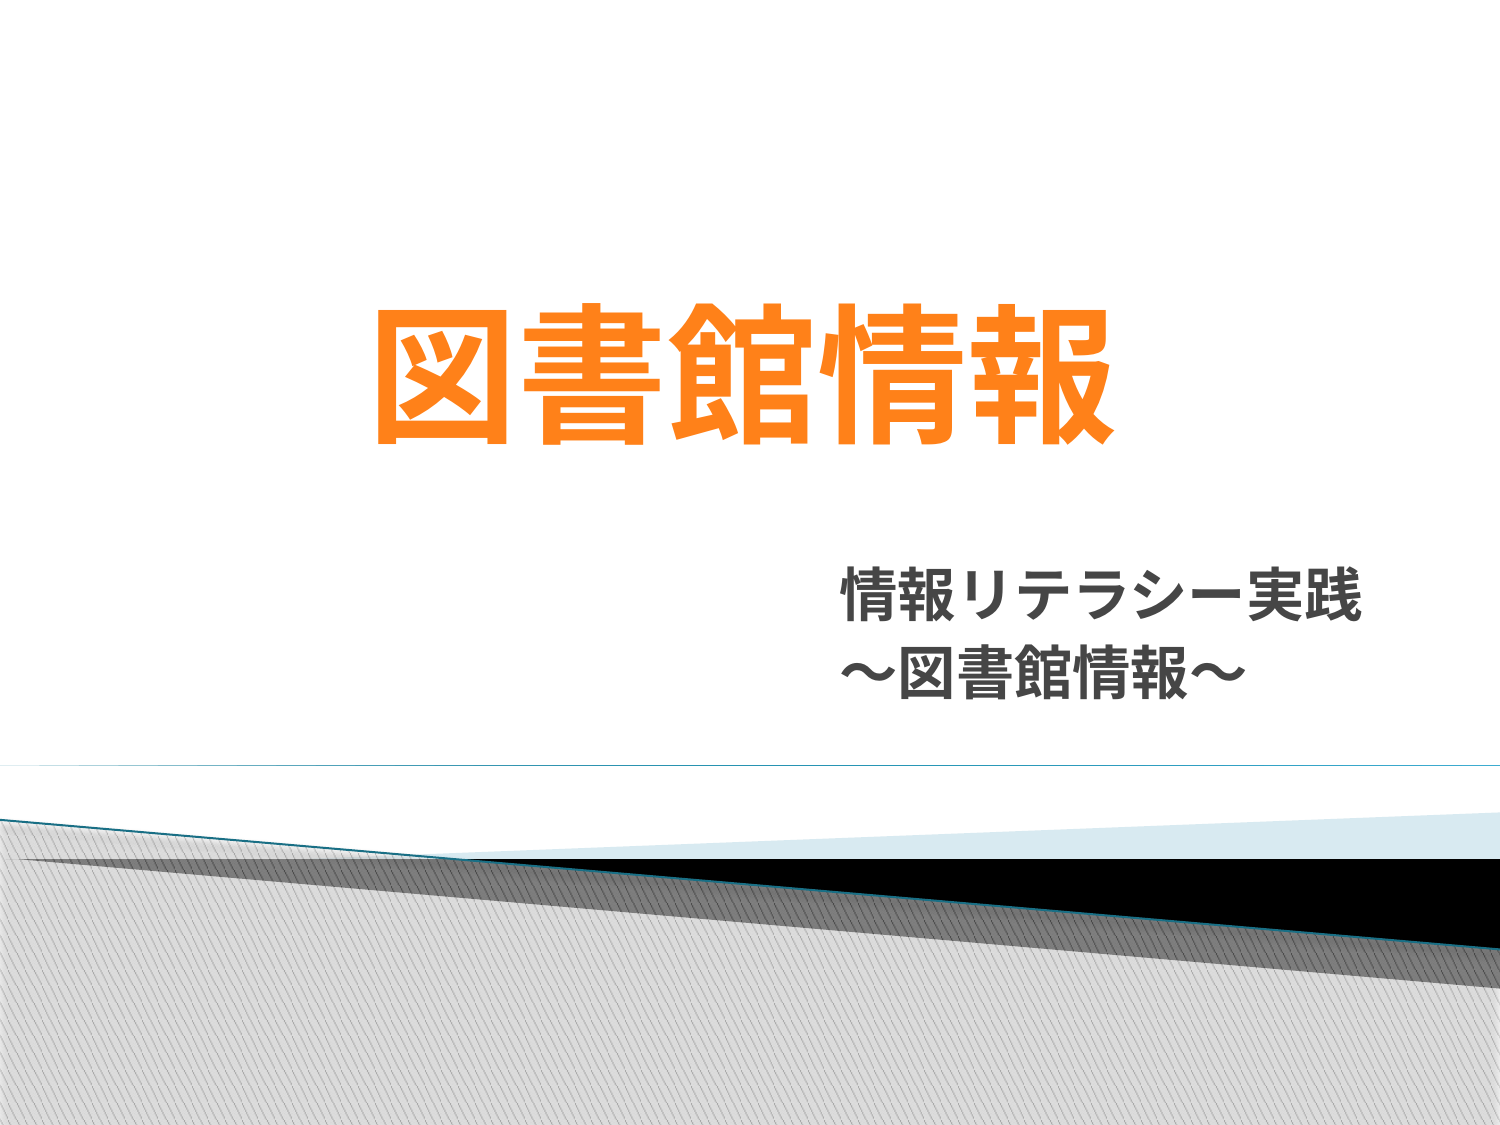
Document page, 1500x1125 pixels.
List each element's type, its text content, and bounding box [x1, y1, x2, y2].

subtitle 情報リテラシー実践 ～図書館情報～ [832, 550, 1440, 801]
picture [5, 859, 1500, 989]
title 図書館情報 [105, 281, 1381, 469]
